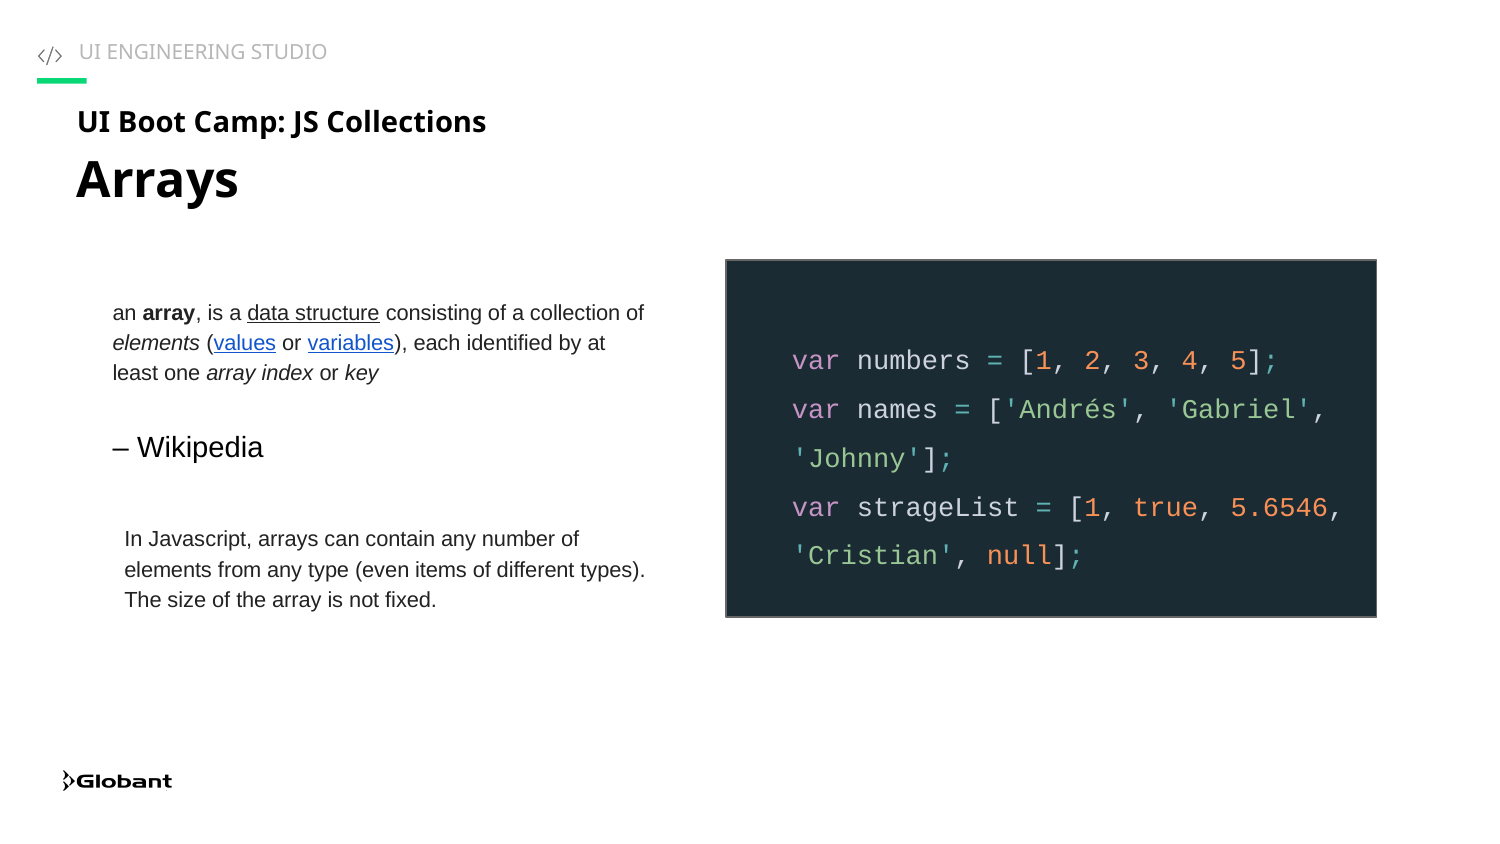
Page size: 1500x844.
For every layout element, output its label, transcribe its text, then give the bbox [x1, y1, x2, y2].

text_box var numbers = [1, 2, 3, 4, 5]; var names = ['Andrés', 'Gabriel', 'Johnny']; var strageList = [1, true, 5.6546, 'Cristian', null]; [776, 270, 1400, 627]
text_box [37, 78, 87, 84]
picture [36, 45, 63, 66]
text_box In Javascript, arrays can contain any number of elements from any type (even items of different types). The size of the array is not fixed. [109, 506, 677, 641]
text_box [726, 260, 1377, 617]
text_box UI ENGINEERING STUDIO [64, 29, 632, 69]
text_box UI Boot Camp: JS Collections Arrays [61, 83, 751, 227]
text_box an array, is a data structure consisting of a collection of elements (values or variables), each identified by at least one array index or key – Wikipedia [97, 279, 666, 480]
picture [62, 770, 172, 791]
